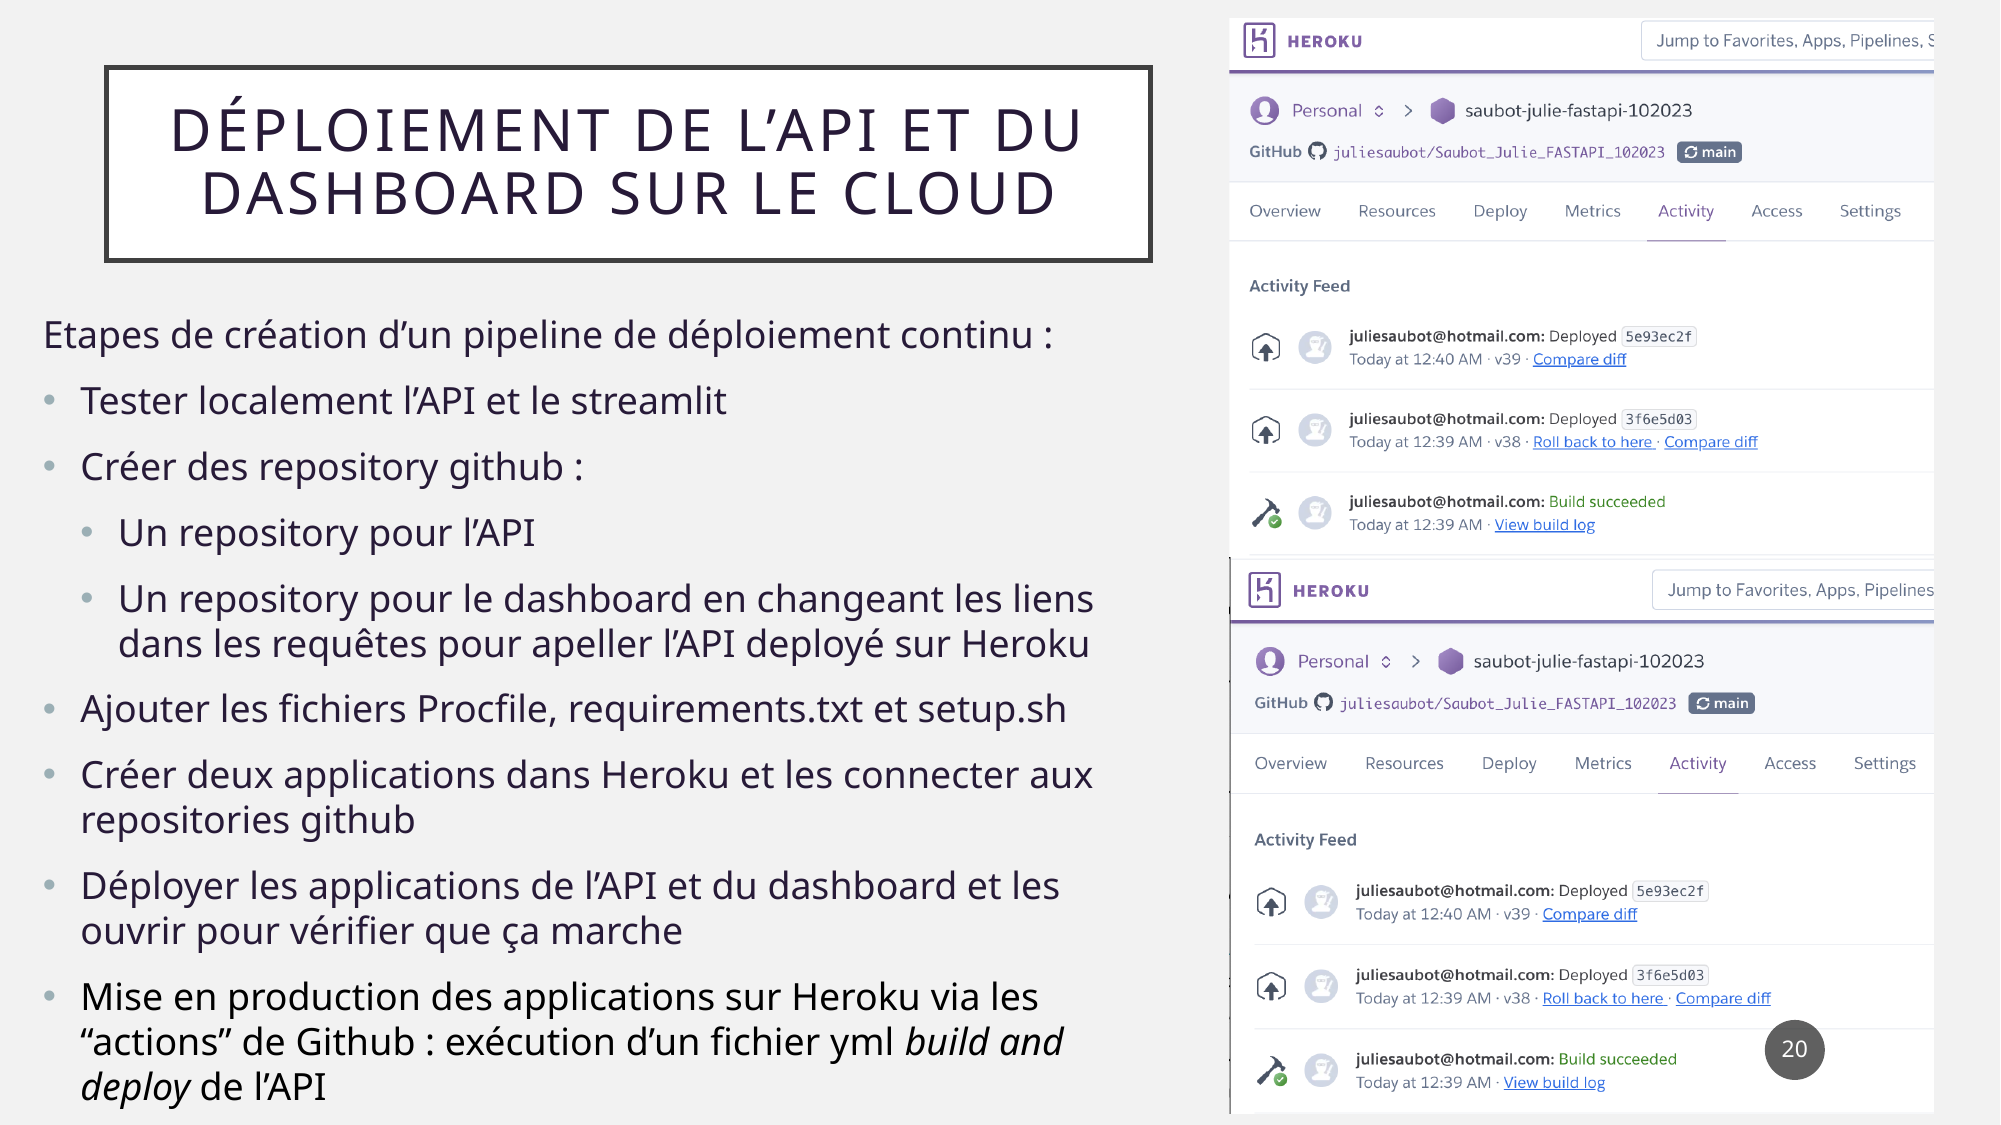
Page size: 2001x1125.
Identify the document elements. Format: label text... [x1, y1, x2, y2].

title déploiement de L’aPI et du dashboard sur le cloud [104, 65, 1153, 263]
picture [1229, 18, 1934, 1114]
list Etapes de création d’un pipeline de déploiement continu : Tester localement l’API et le streamlit Créer des repository github : Un repository pour l’API Un repository pour le dashboard en changeant les liens dans les requêtes pour apeller l’API deployé sur Heroku Ajouter les fichiers Procfile, requirements.txt et setup.sh Créer deux applications dans Heroku et les connecter aux repositories github Déployer les applications de l’API et du dashboard et les ouvrir pour vérifier que ça marche Mise en production des applications sur Heroku via les “actions” de Github : exécution d’un fichier yml build and deploy de l’API [27, 303, 1189, 1080]
